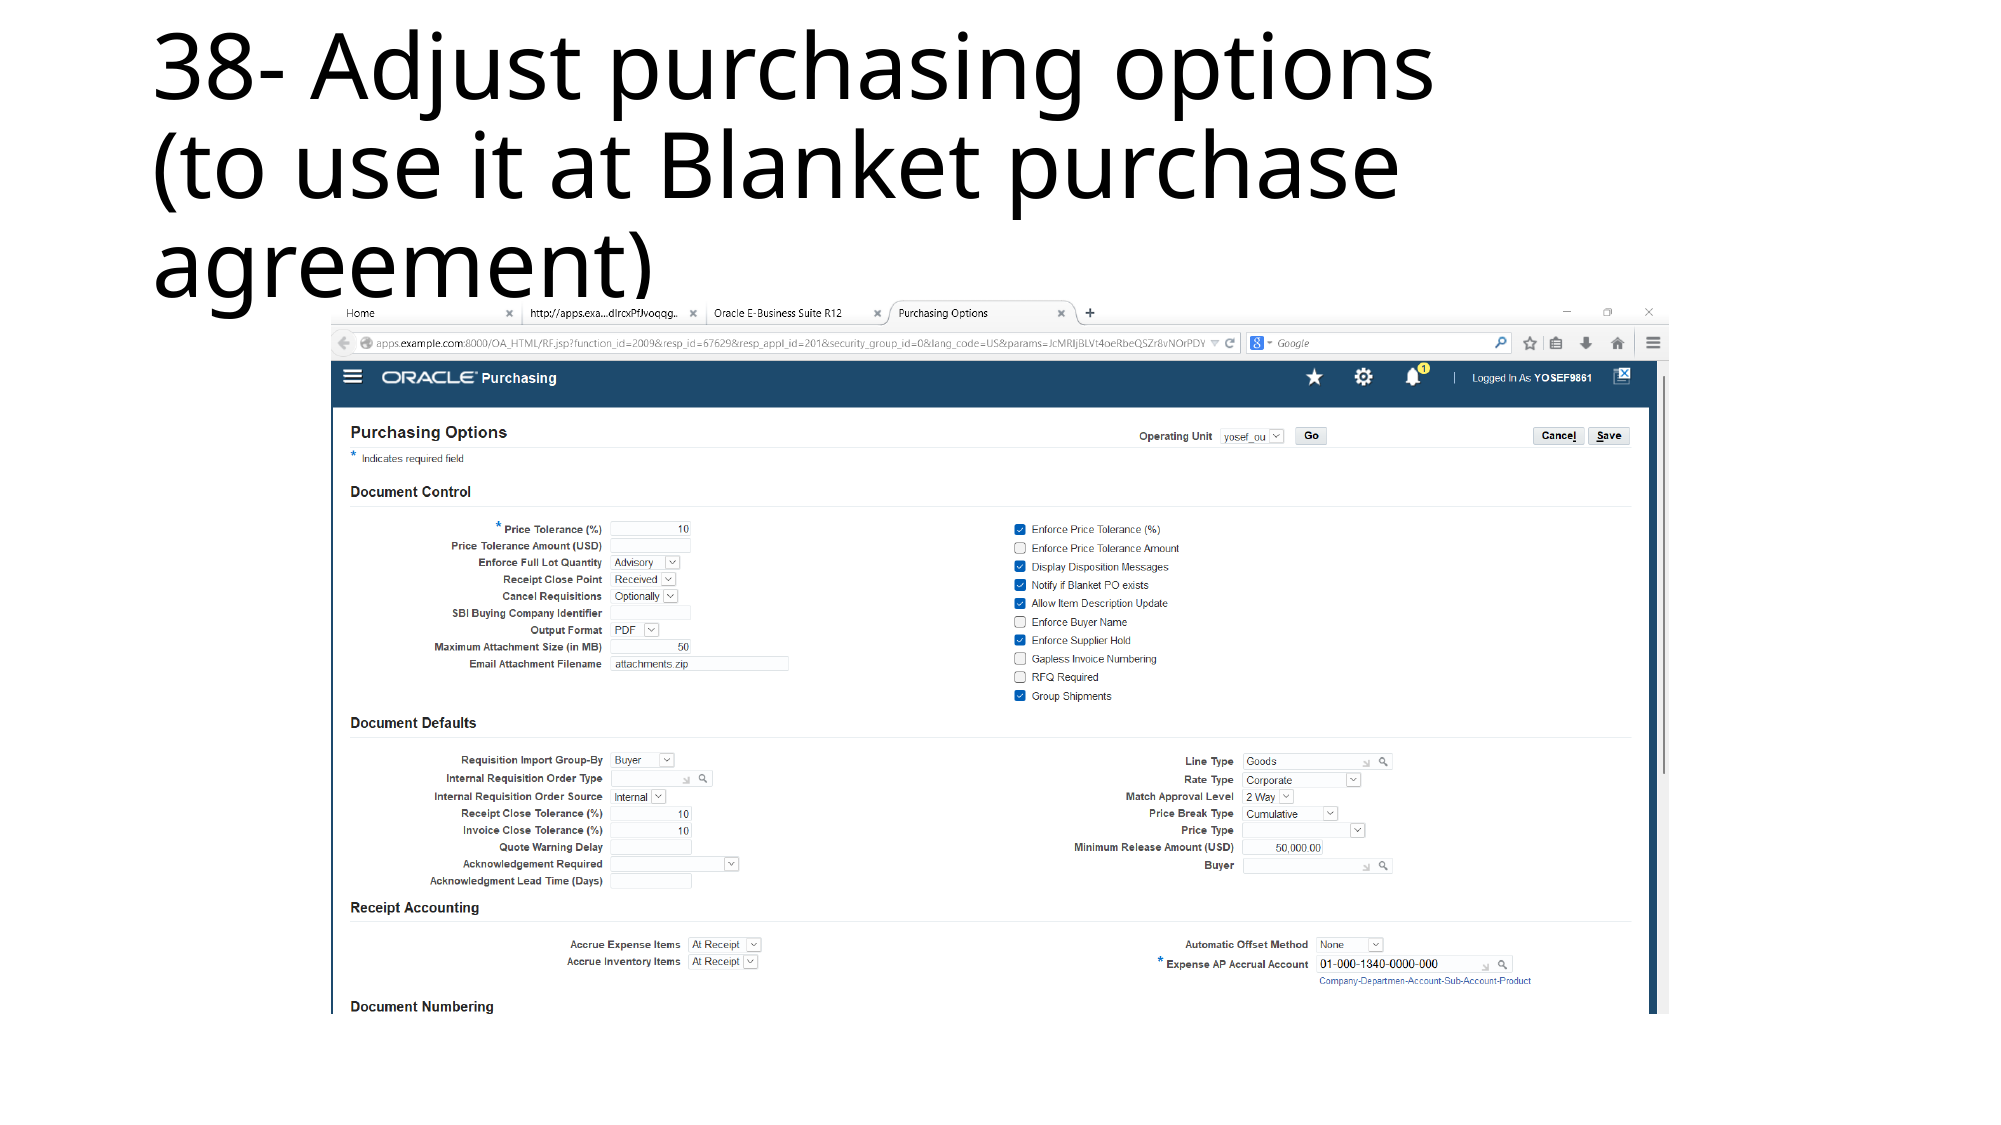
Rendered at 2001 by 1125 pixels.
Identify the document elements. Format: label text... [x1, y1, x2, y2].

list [330, 299, 1669, 1014]
title 38- Adjust purchasing options (to use it at Blanket purchase agreement) [137, 59, 1863, 278]
